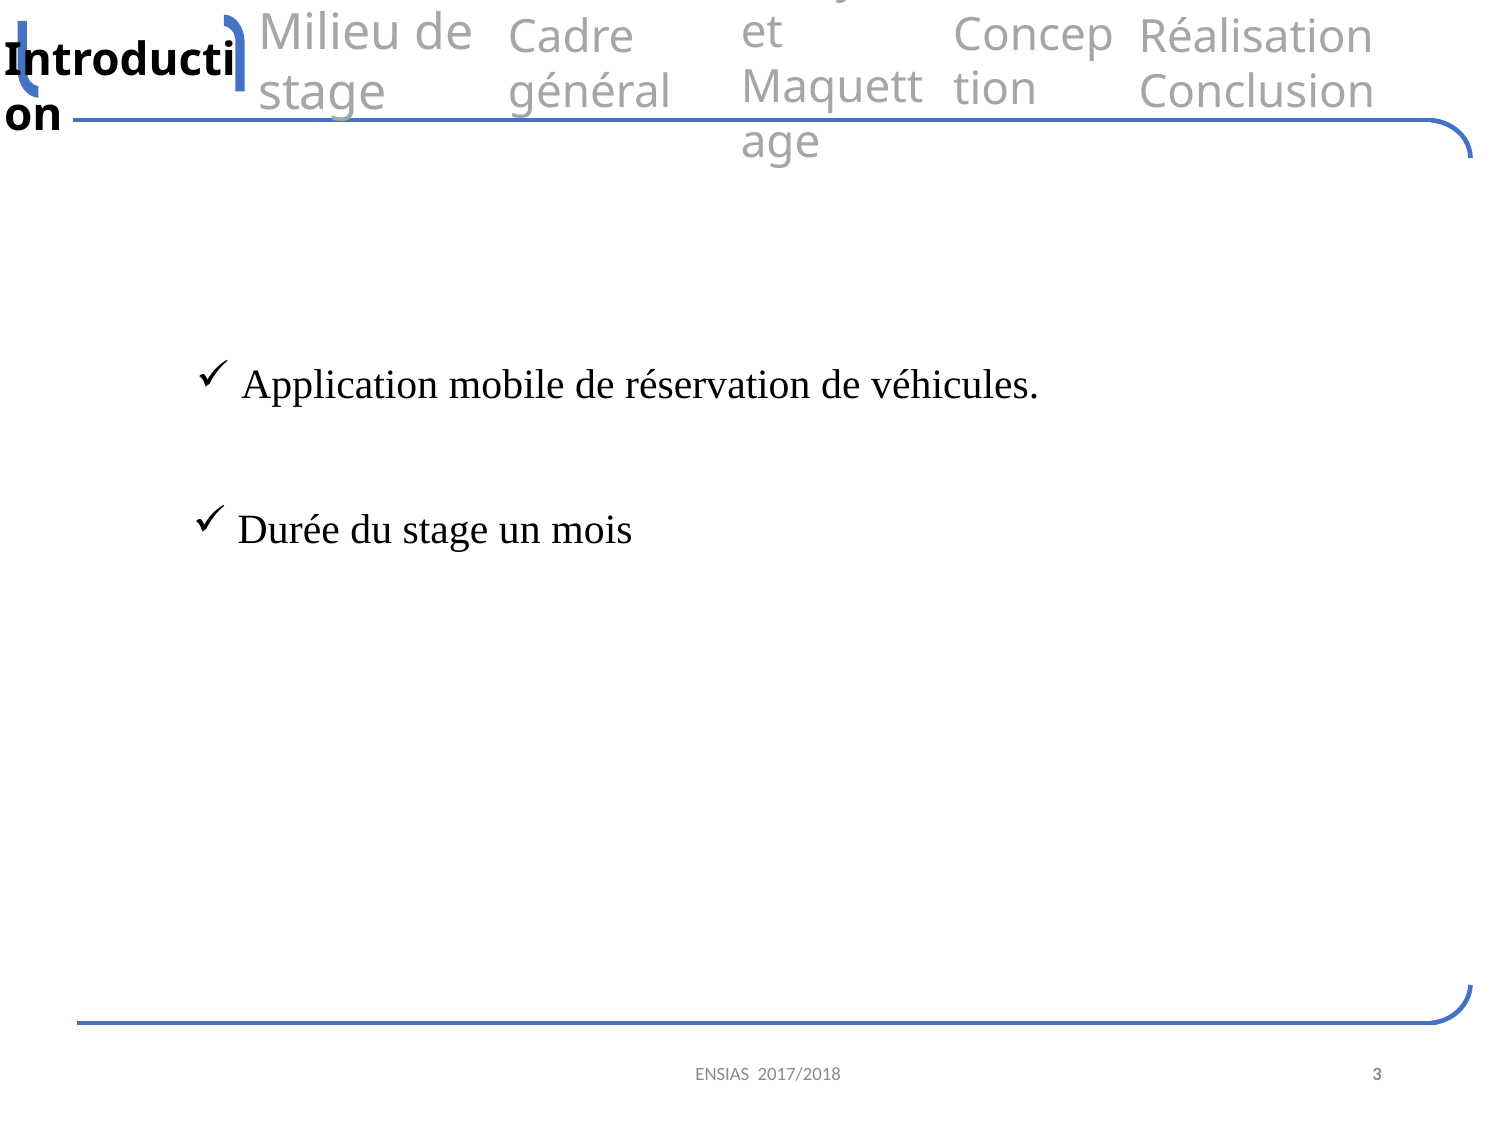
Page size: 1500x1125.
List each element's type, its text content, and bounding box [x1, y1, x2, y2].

text_box Cadre général [507, 29, 722, 93]
text_box Milieu de stage [258, 22, 495, 97]
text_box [72, 119, 1471, 196]
slide_number 3 [1059, 1042, 1397, 1103]
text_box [76, 943, 1471, 1024]
text_box Introduction [4, 20, 245, 88]
text_box Application mobile de réservation de véhicules. [181, 349, 1275, 465]
footer ENSIAS 2017/2018 [530, 1042, 1006, 1103]
text_box Conception [953, 27, 1120, 92]
text_box Analyse et Maquettage [740, 25, 935, 89]
text_box Durée du stage un mois [178, 494, 1228, 560]
text_box Réalisation Conclusion [1138, 25, 1500, 99]
text_box [235, 88, 245, 92]
text_box [223, 14, 237, 20]
text_box [22, 88, 39, 98]
